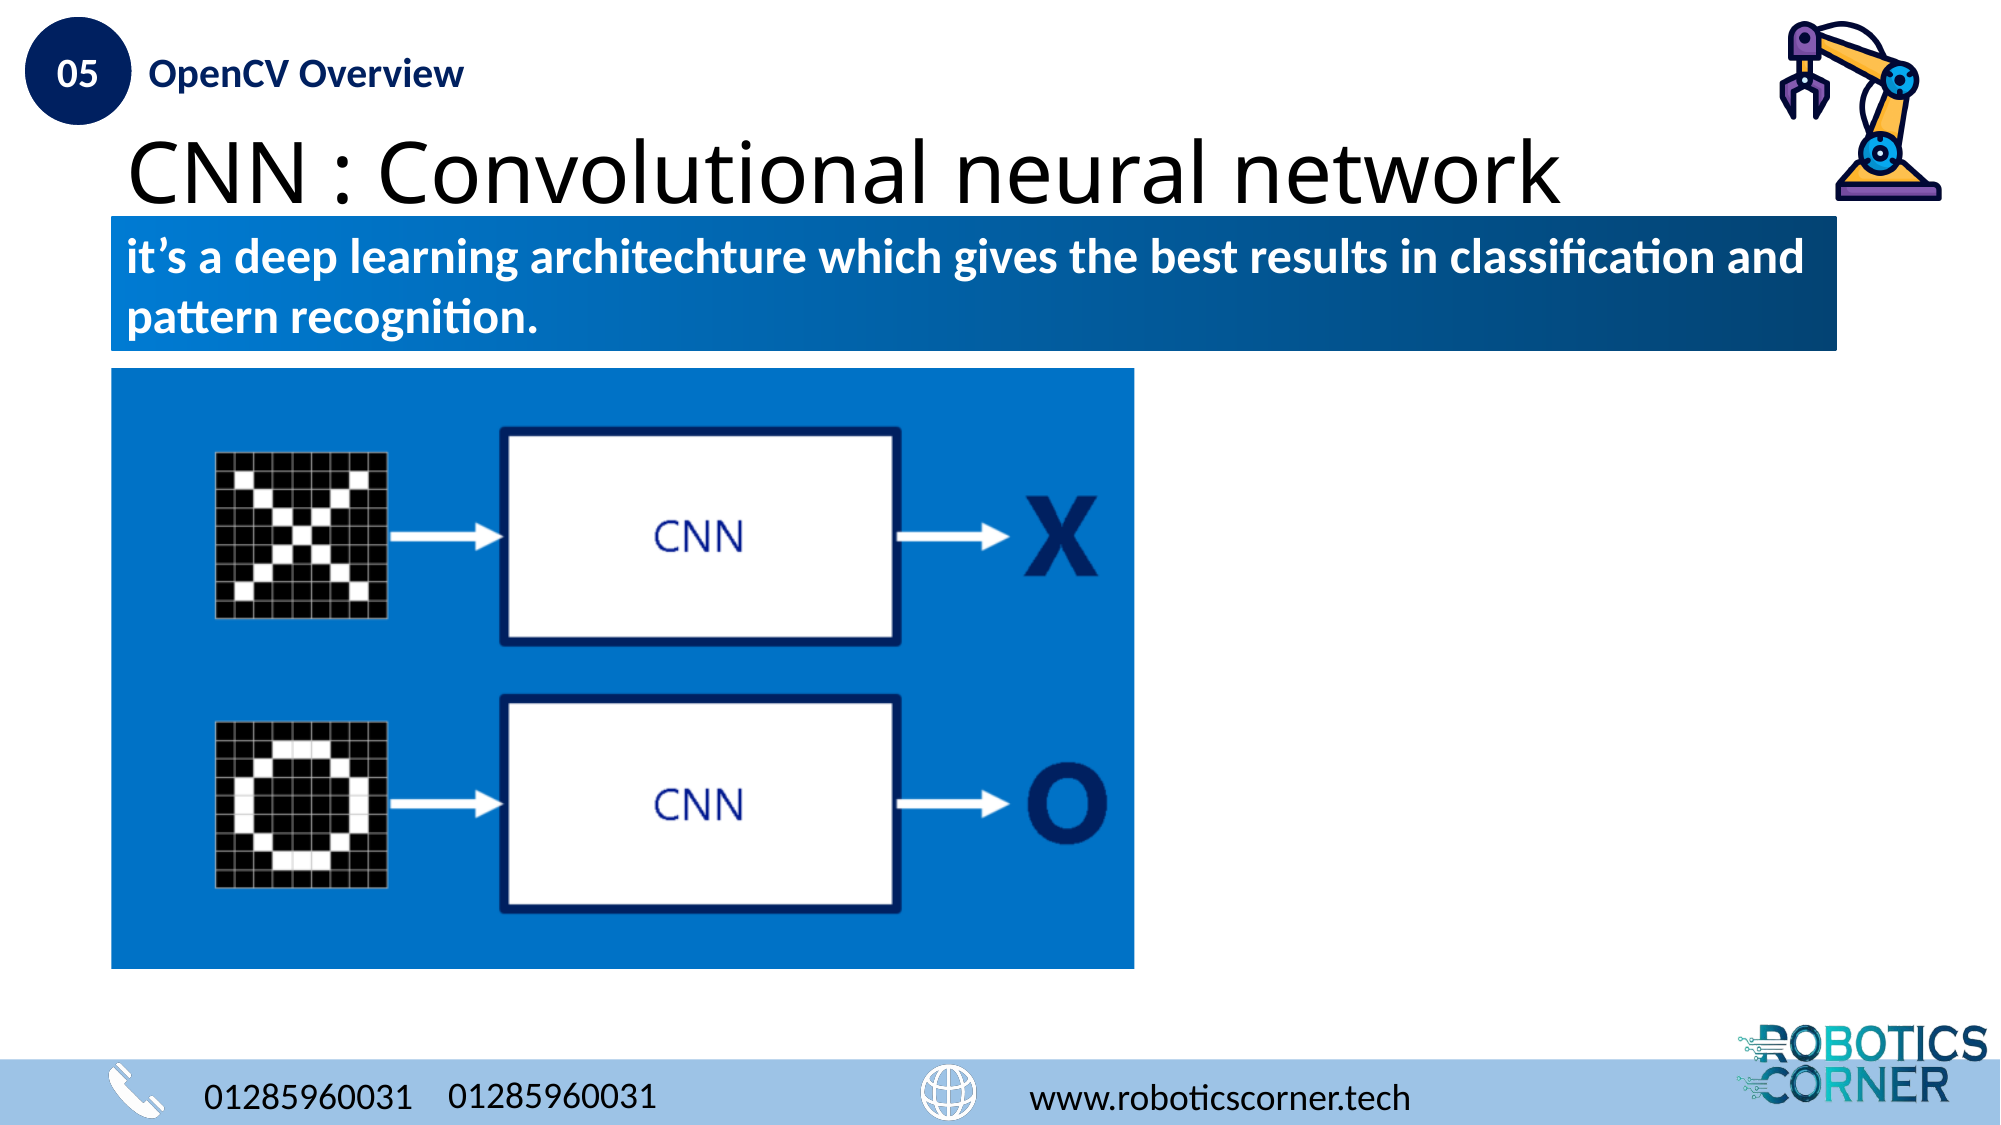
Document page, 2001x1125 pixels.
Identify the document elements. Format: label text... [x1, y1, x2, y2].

picture [915, 1059, 981, 1125]
picture [103, 1057, 170, 1124]
text_box [0, 1058, 1723, 1125]
text_box www.roboticscorner.tech [1014, 1065, 1430, 1125]
picture [1771, 21, 1950, 201]
text_box 01285960031 [189, 1064, 440, 1125]
text_box 01285960031 [433, 1063, 684, 1124]
text_box it’s a deep learning architechture which gives the best results in classification and pattern recognition. [111, 216, 1837, 351]
title CNN : Convolutional neural network [111, 121, 1785, 216]
text_box OpenCV Overview [133, 38, 605, 103]
text_box [1996, 1058, 2000, 1125]
text_box 05 [21, 13, 133, 129]
picture [1723, 923, 1996, 1125]
picture [111, 368, 1135, 969]
